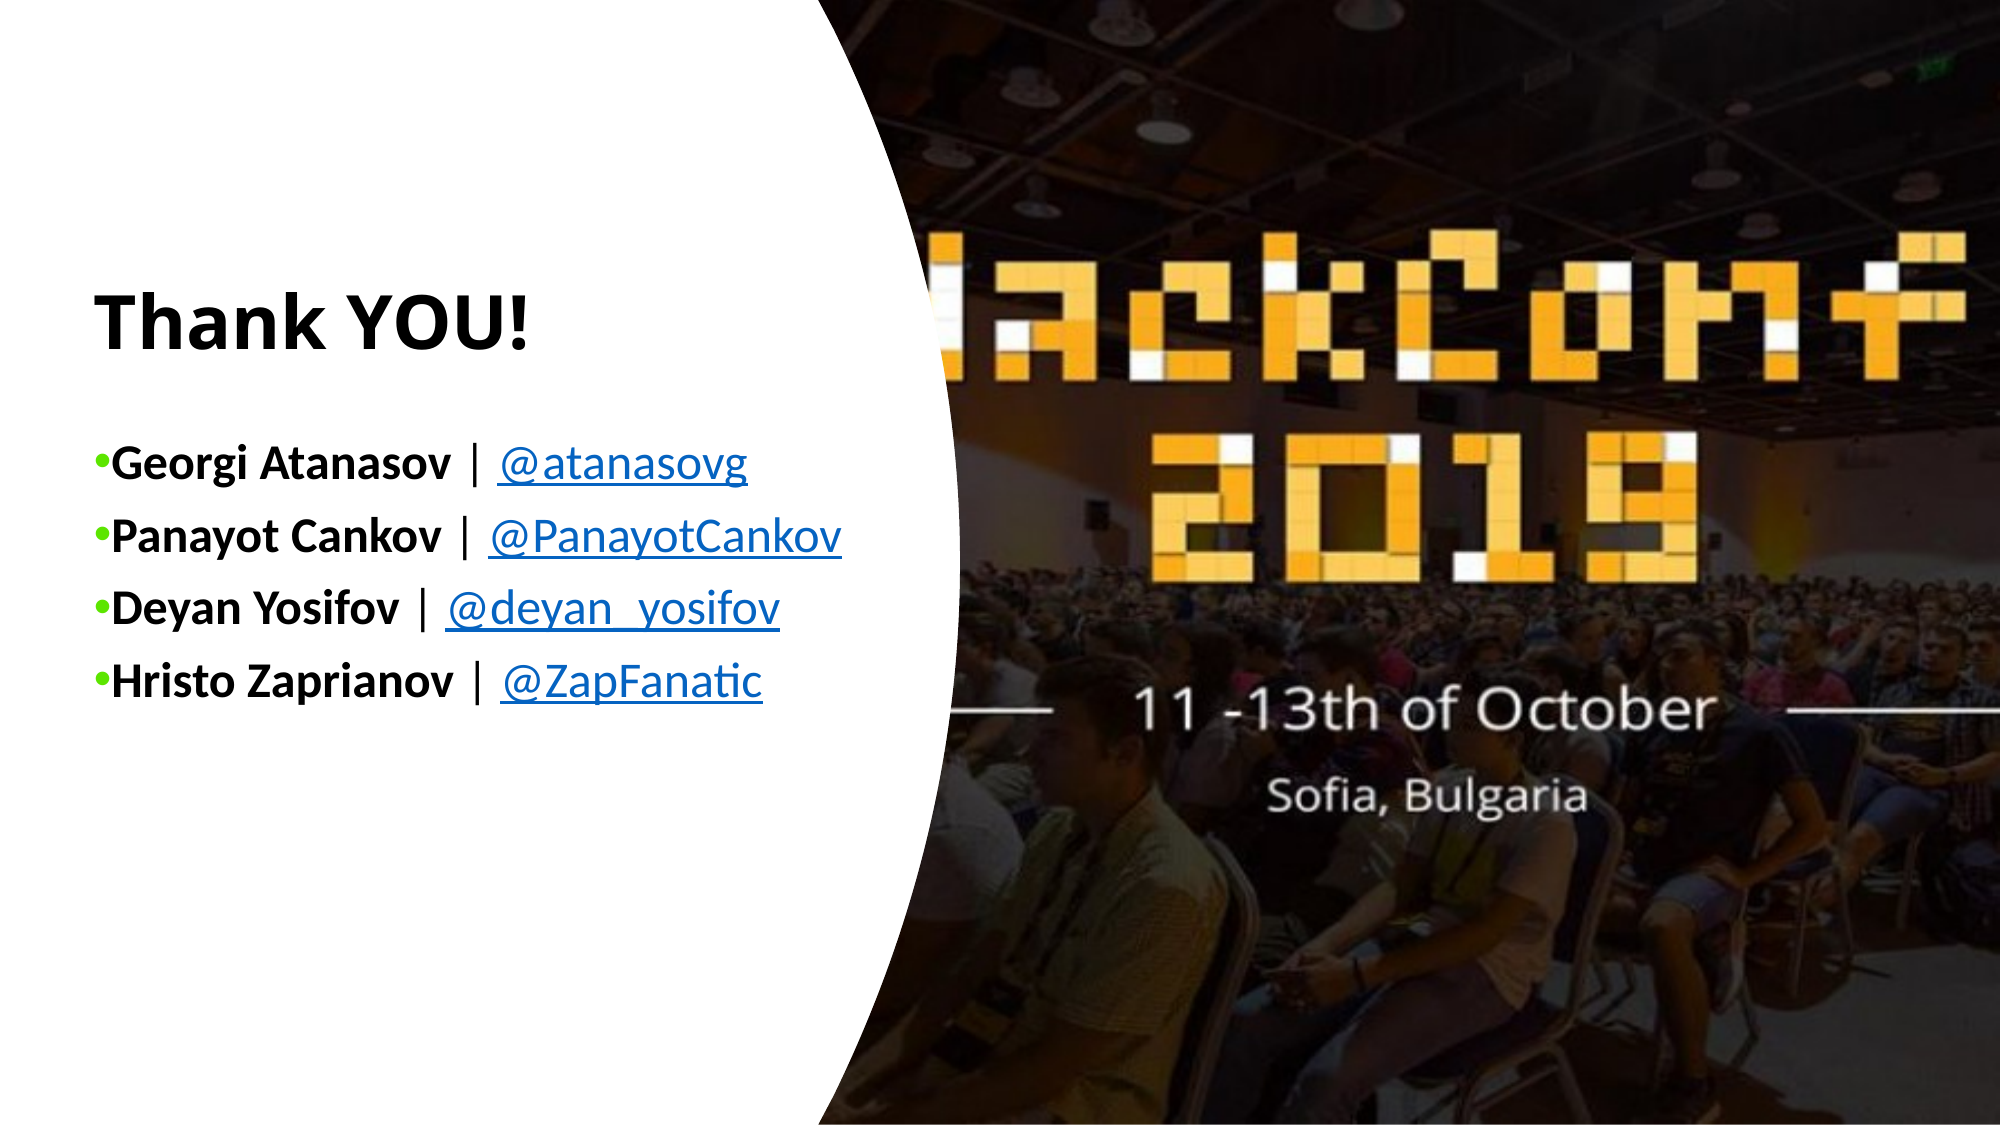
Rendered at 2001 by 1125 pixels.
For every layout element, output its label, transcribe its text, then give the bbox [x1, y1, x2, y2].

picture [818, 0, 2000, 1125]
text_box Georgi Atanasov | @atanasovg Panayot Cankov | @PanayotCankov Deyan Yosifov | @deyan_yosifov Hristo Zaprianov | @ZapFanatic [78, 428, 818, 749]
text_box Thank YOU! [78, 53, 818, 373]
